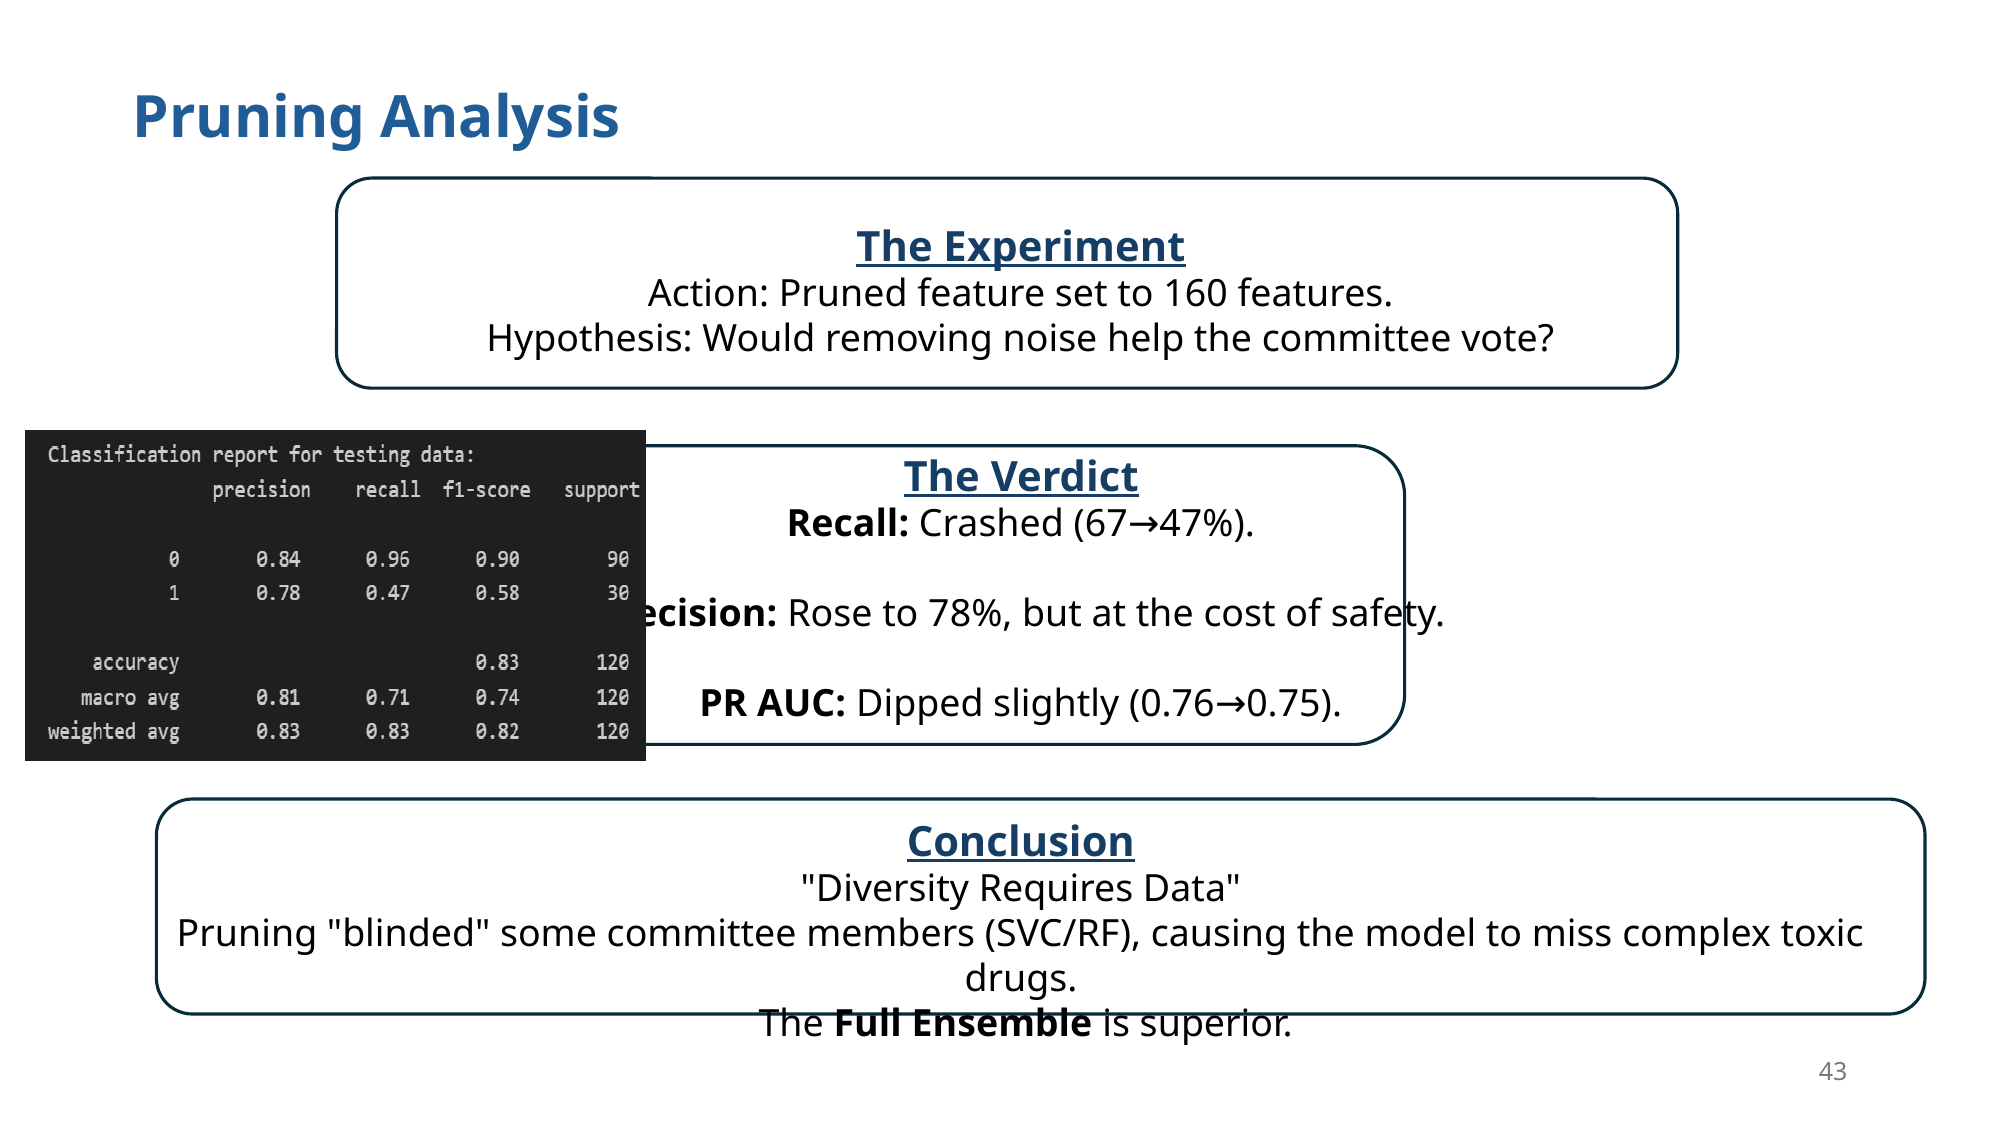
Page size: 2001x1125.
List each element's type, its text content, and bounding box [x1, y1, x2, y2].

picture [25, 429, 646, 762]
slide_number 43 [1412, 1042, 1863, 1103]
text_box Pruning Analysis The Experiment Action: Pruned feature set to 160 features. Hypothesis: Would removing noise help the committee vote? The Verdict Recall: Crashed (67→47%). Precision: Rose to 78%, but at the cost of safety. PR AUC: Dipped slightly (0.76→0.75). Conclusion "Diversity Requires Data" Pruning "blinded" some committee members (SVC/RF), causing the model to miss complex toxic drugs. The Full Ensemble is superior. [117, 71, 1924, 1125]
